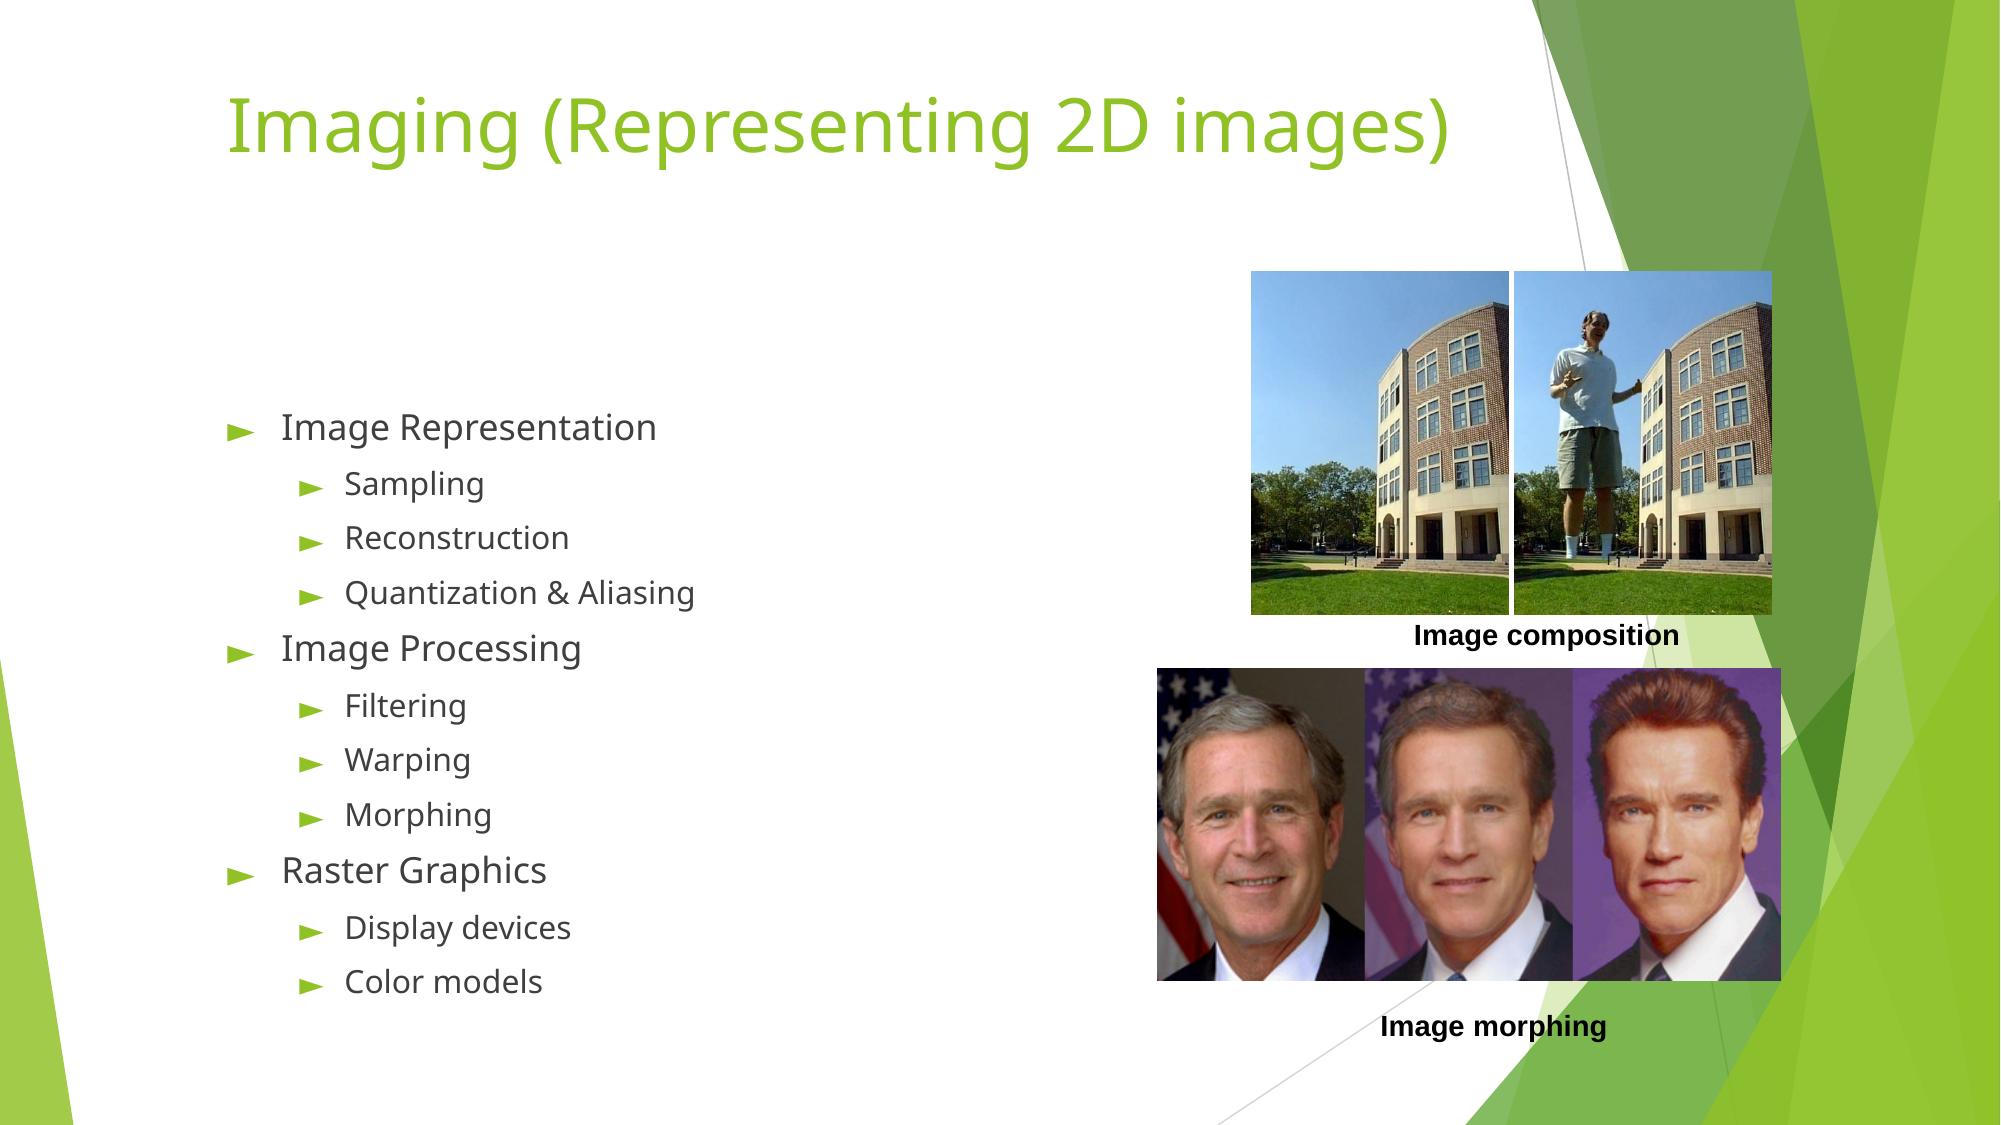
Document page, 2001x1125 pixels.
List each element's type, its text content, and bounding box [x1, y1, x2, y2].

text_box Image composition [1287, 609, 1807, 660]
list Image Representation Sampling Reconstruction Quantization & Aliasing Image Processing Filtering Warping Morphing Raster Graphics Display devices Color models [212, 401, 1821, 1013]
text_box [1251, 271, 1772, 615]
picture [1157, 668, 1781, 981]
title Imaging (Representing 2D images) [212, 70, 1788, 284]
text_box Image morphing [1192, 999, 1796, 1050]
